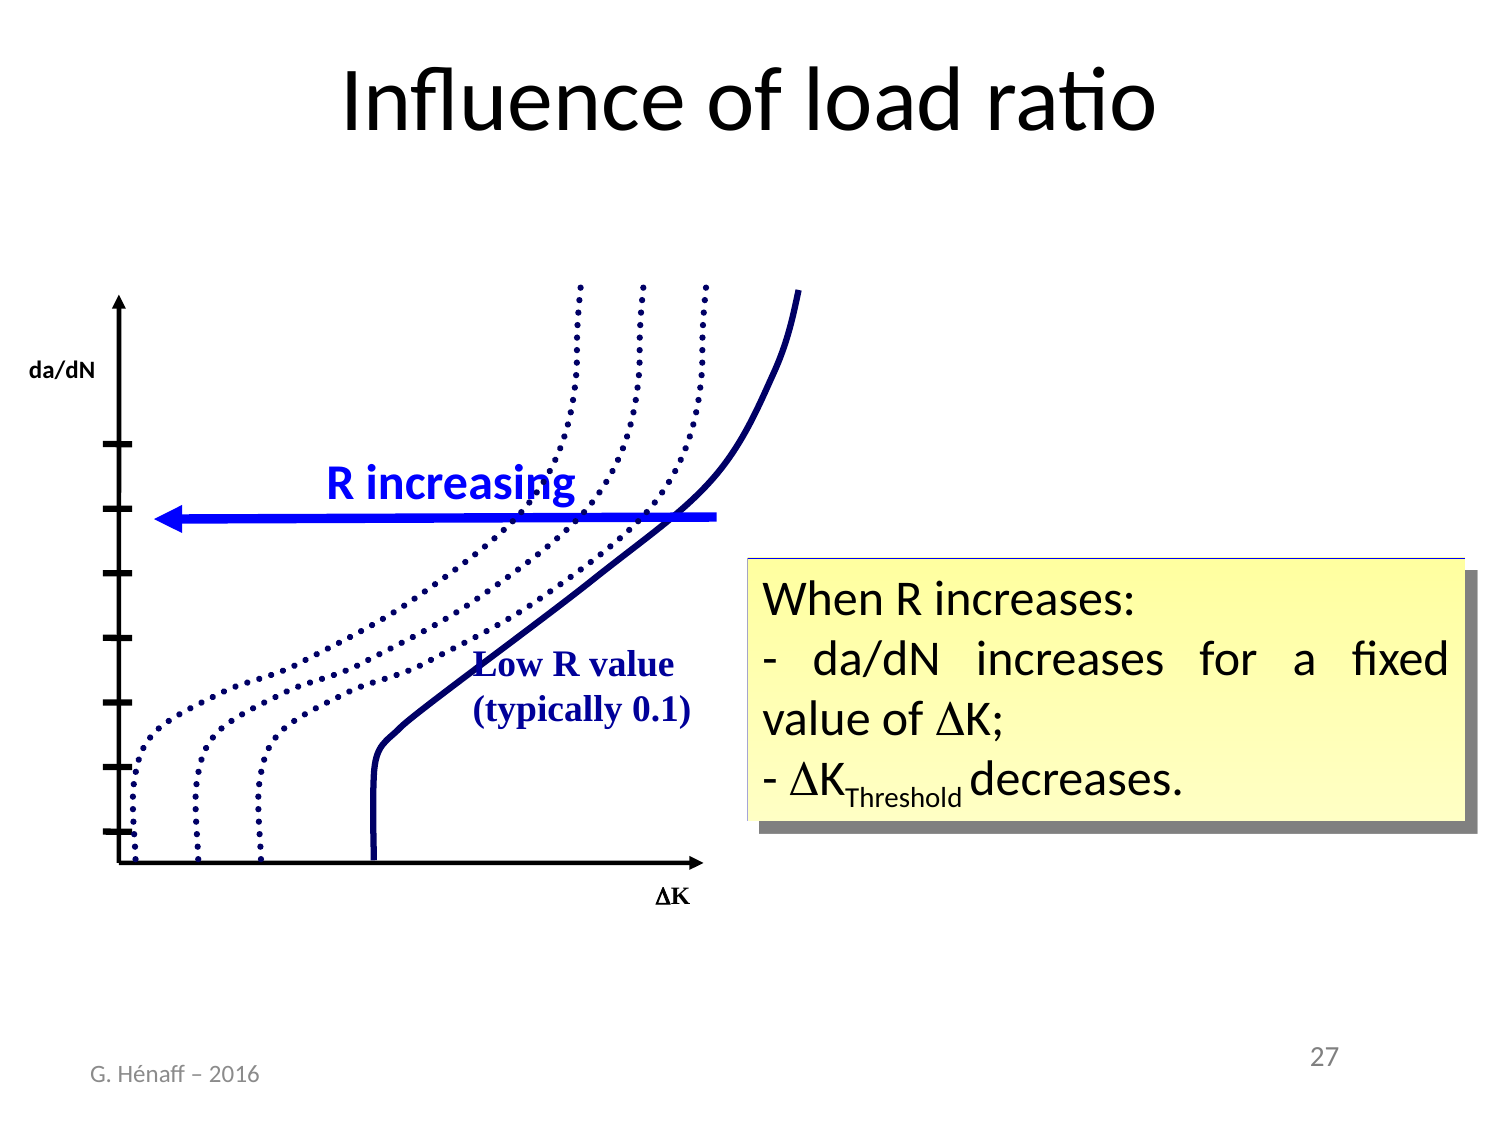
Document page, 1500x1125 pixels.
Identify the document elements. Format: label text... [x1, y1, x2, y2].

text_box When R increases: - da/dN increases for a fixed value of K; - KThreshold decreases. [819, 557, 1465, 821]
title Influence of load ratio [75, 0, 1425, 188]
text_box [710, 440, 717, 520]
slide_number G. Hénaff – 2016 [75, 1042, 425, 1103]
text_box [132, 287, 707, 860]
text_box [13, 294, 706, 923]
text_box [708, 289, 815, 861]
